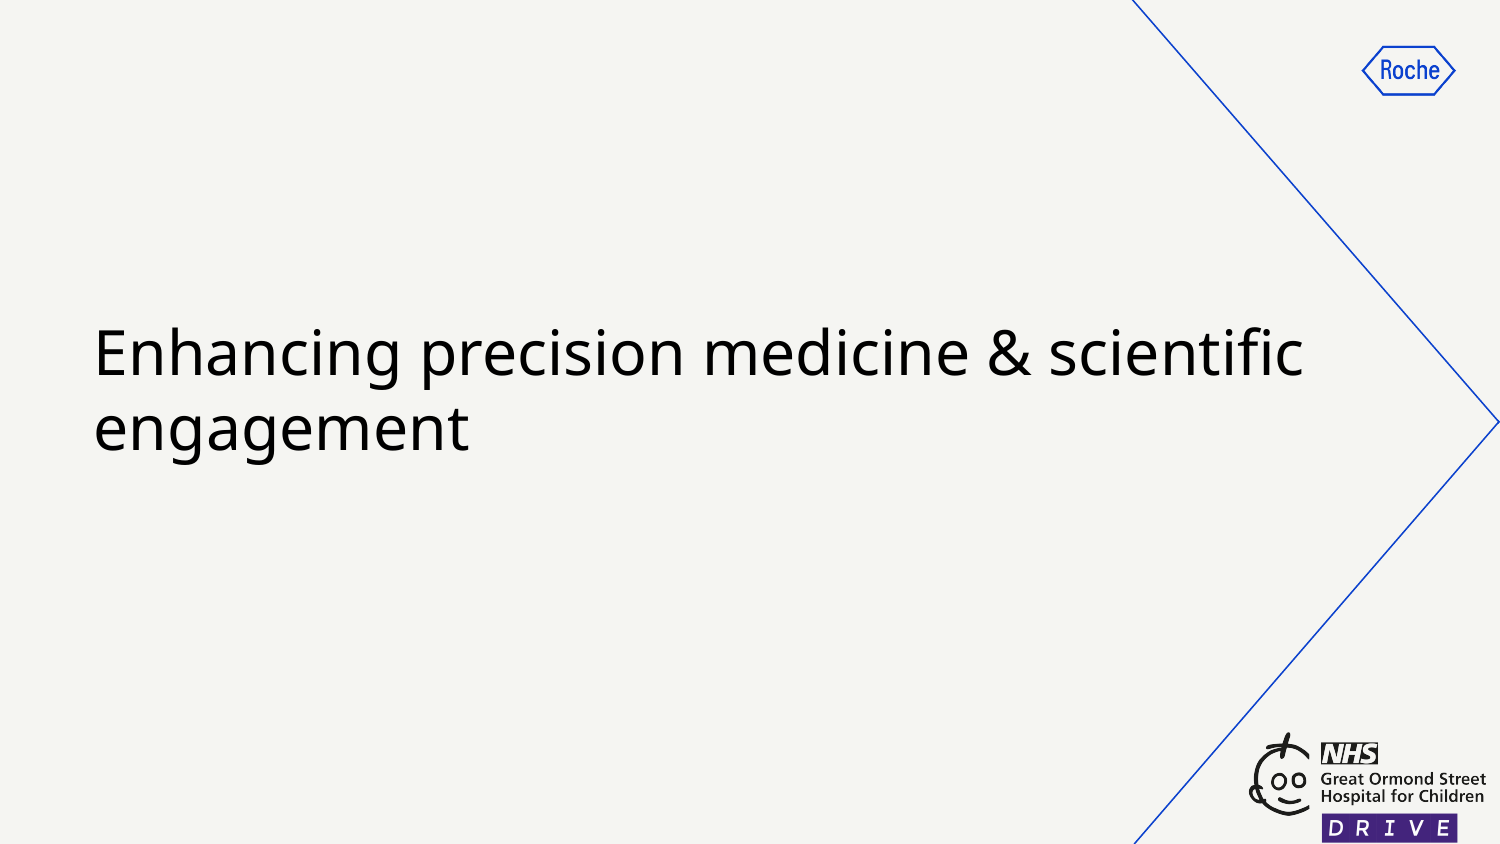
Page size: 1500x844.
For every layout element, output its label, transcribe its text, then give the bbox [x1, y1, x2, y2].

picture [1247, 731, 1488, 844]
title Enhancing precision medicine & scientific engagement [93, 352, 1449, 491]
picture [1359, 43, 1458, 97]
